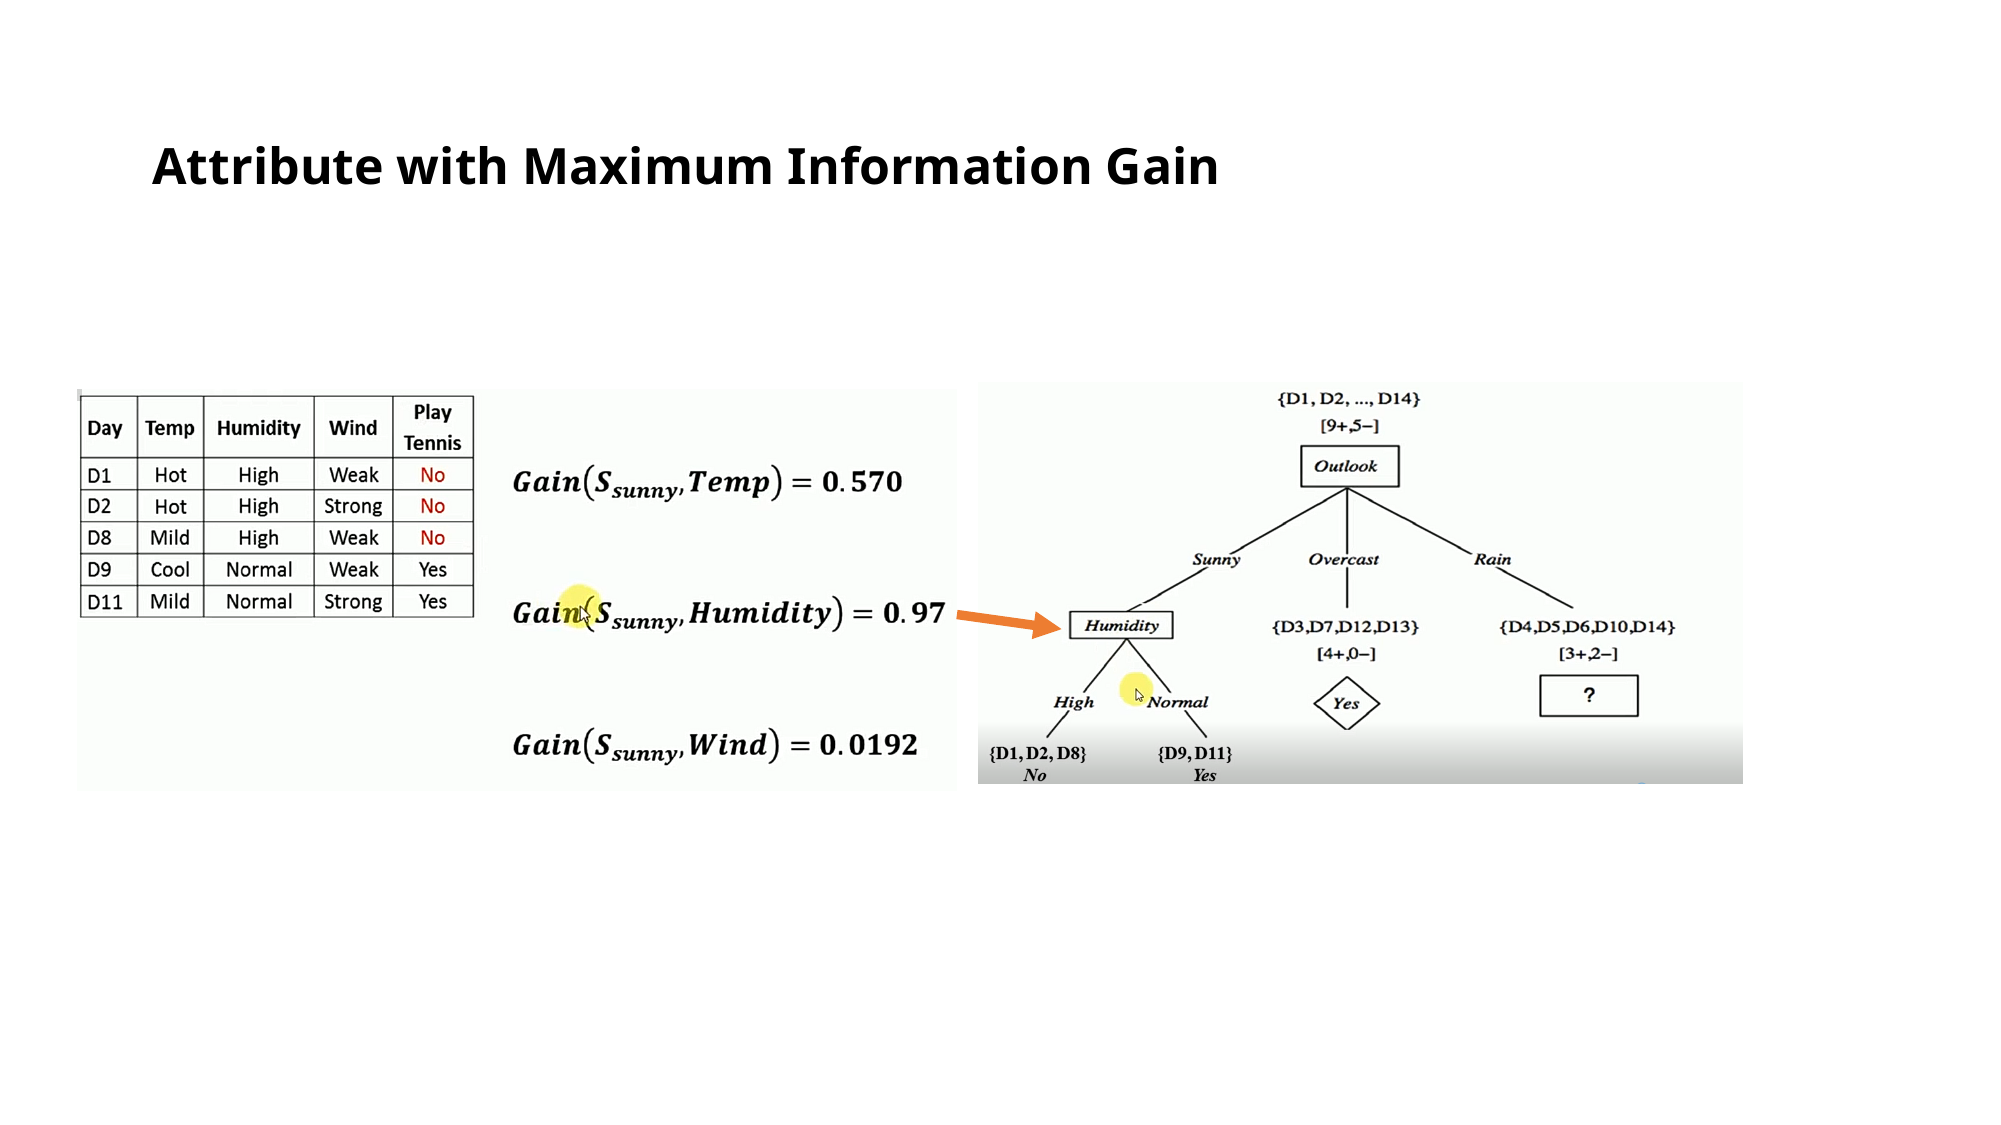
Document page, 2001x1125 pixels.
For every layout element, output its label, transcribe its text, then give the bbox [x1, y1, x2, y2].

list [77, 389, 957, 791]
title Attribute with Maximum Information Gain [137, 59, 1863, 278]
picture [978, 382, 1743, 784]
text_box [956, 614, 1062, 630]
